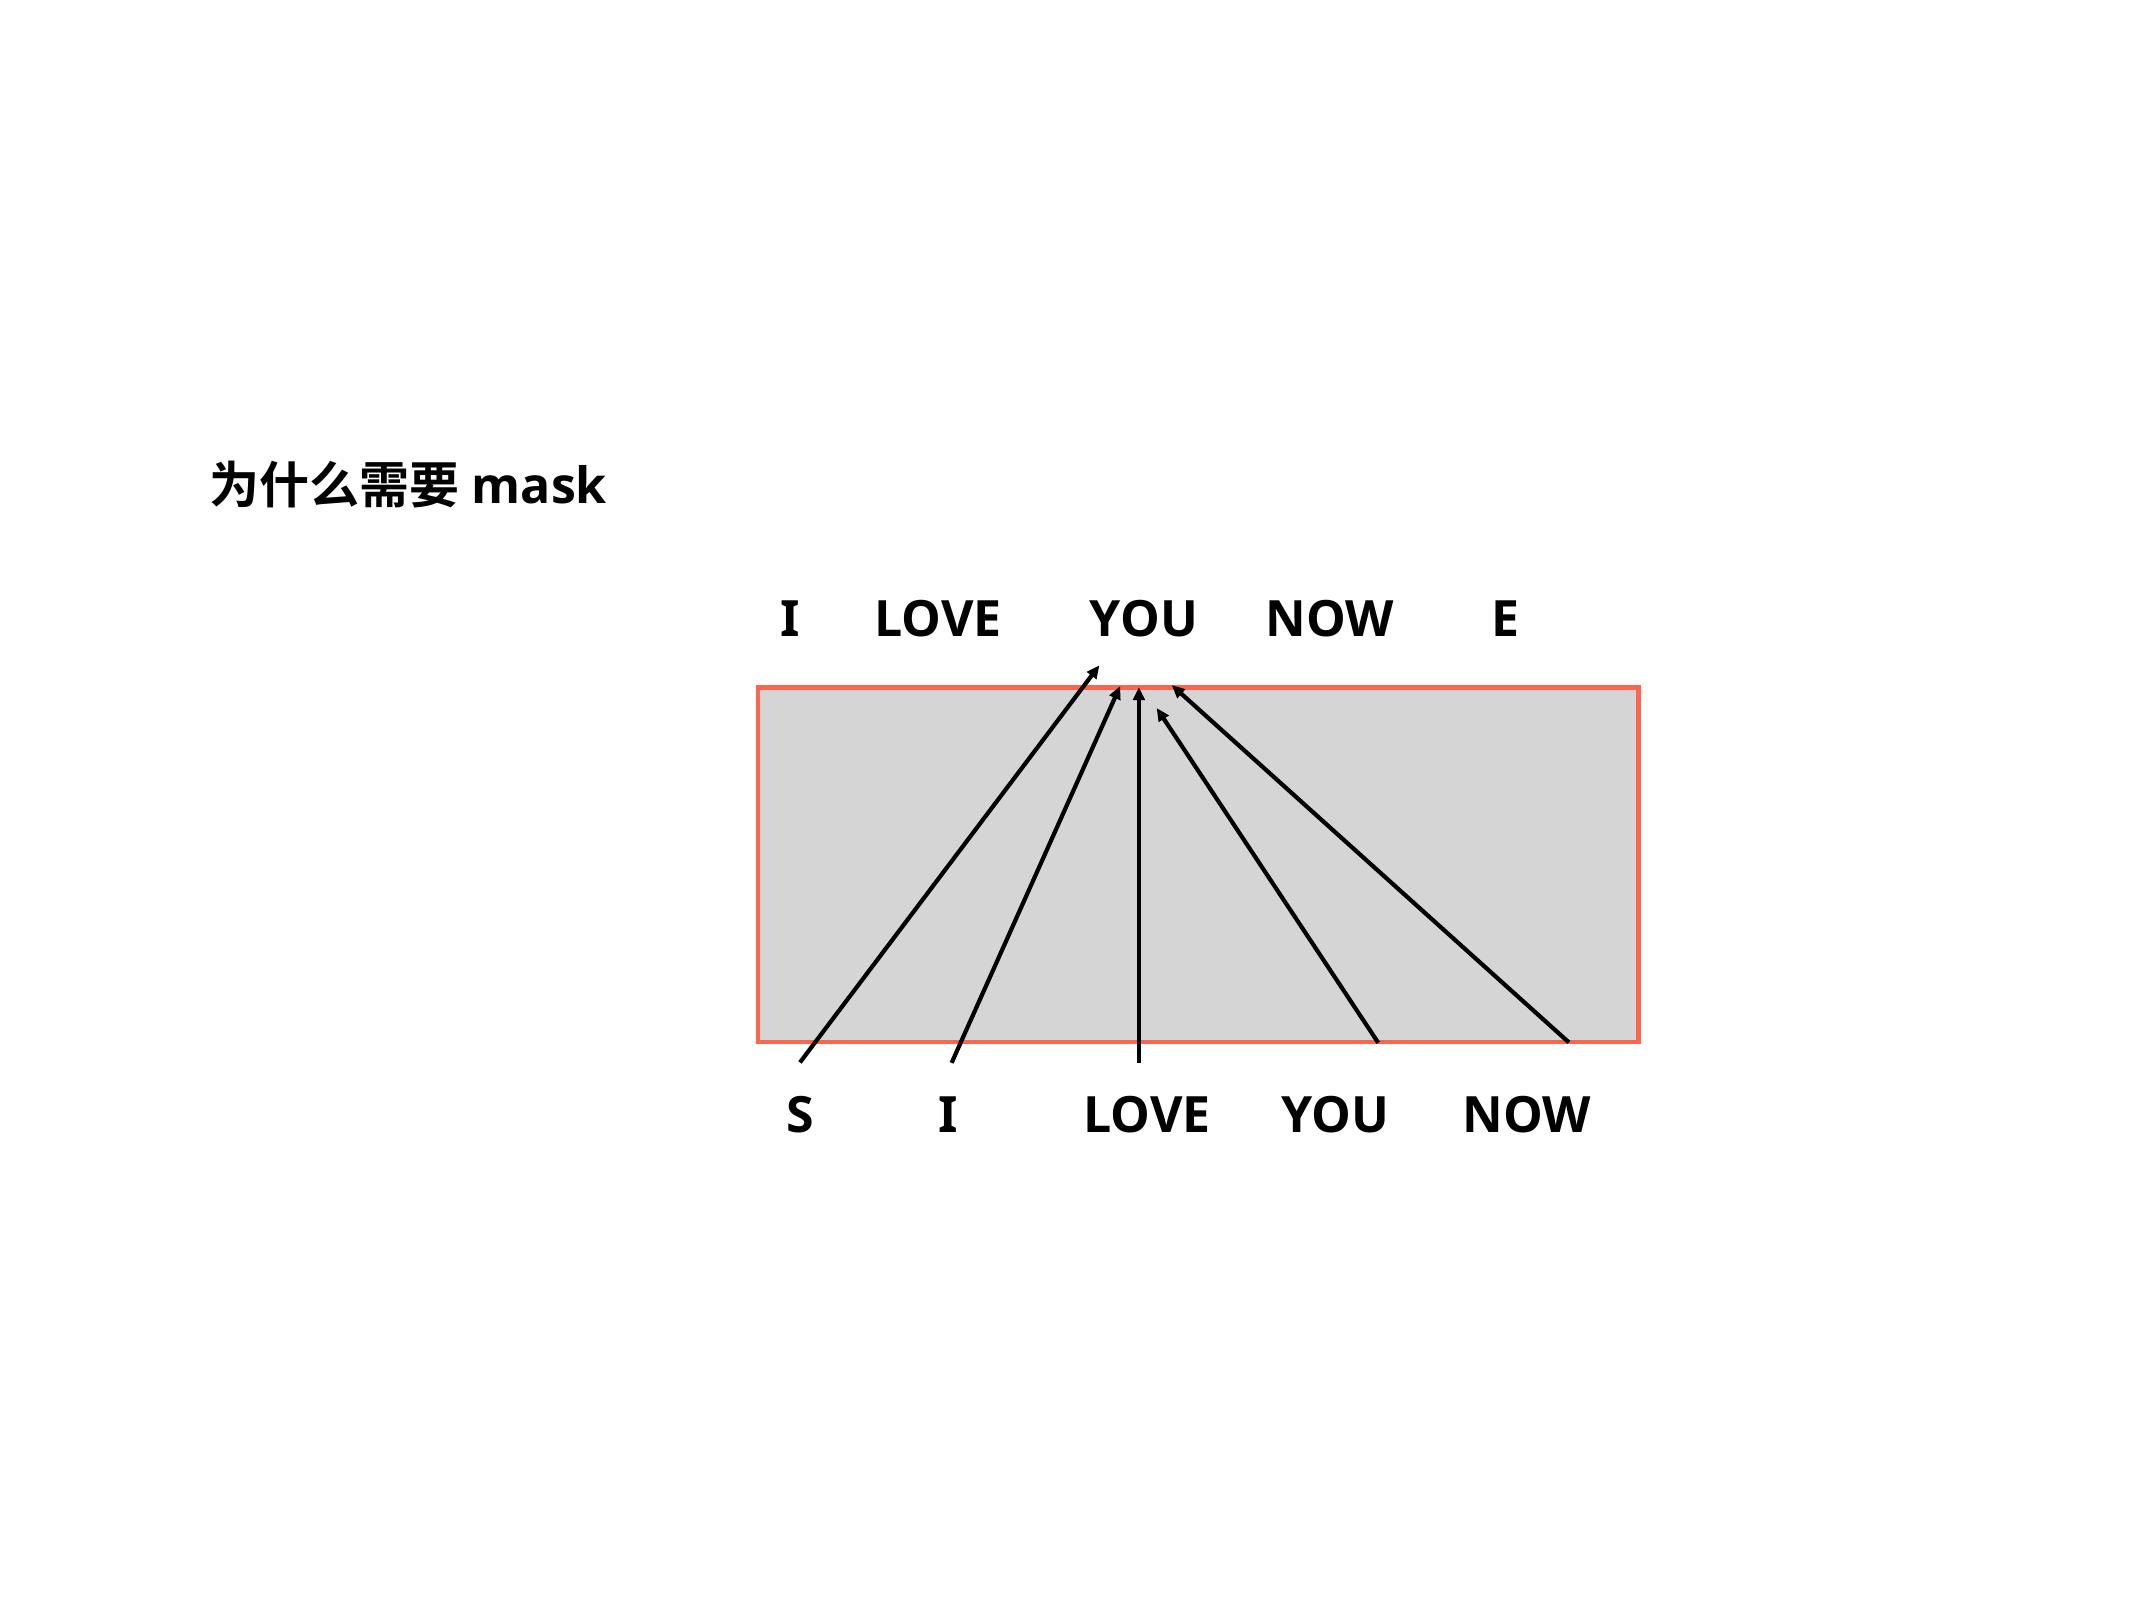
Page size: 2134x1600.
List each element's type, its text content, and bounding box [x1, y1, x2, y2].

text_box [758, 687, 1082, 1042]
text_box I [772, 578, 809, 656]
text_box [1140, 687, 1567, 1042]
text_box NOW [1454, 1074, 1600, 1151]
text_box YOU [1081, 578, 1207, 656]
text_box [1182, 687, 1639, 1042]
text_box S [778, 1074, 823, 1151]
text_box [799, 665, 1100, 1063]
text_box [951, 686, 1121, 1063]
text_box [1172, 685, 1569, 1043]
text_box [1156, 708, 1379, 1043]
text_box [1132, 687, 1146, 1063]
text_box YOU [1273, 1074, 1398, 1151]
text_box E [1483, 578, 1529, 656]
text_box 为什么需要mask [201, 444, 616, 522]
text_box LOVE [866, 578, 1010, 656]
text_box NOW [1257, 578, 1403, 656]
text_box [962, 687, 1139, 1042]
text_box I [930, 1074, 967, 1151]
text_box [817, 687, 1118, 1042]
text_box LOVE [1075, 1074, 1219, 1151]
